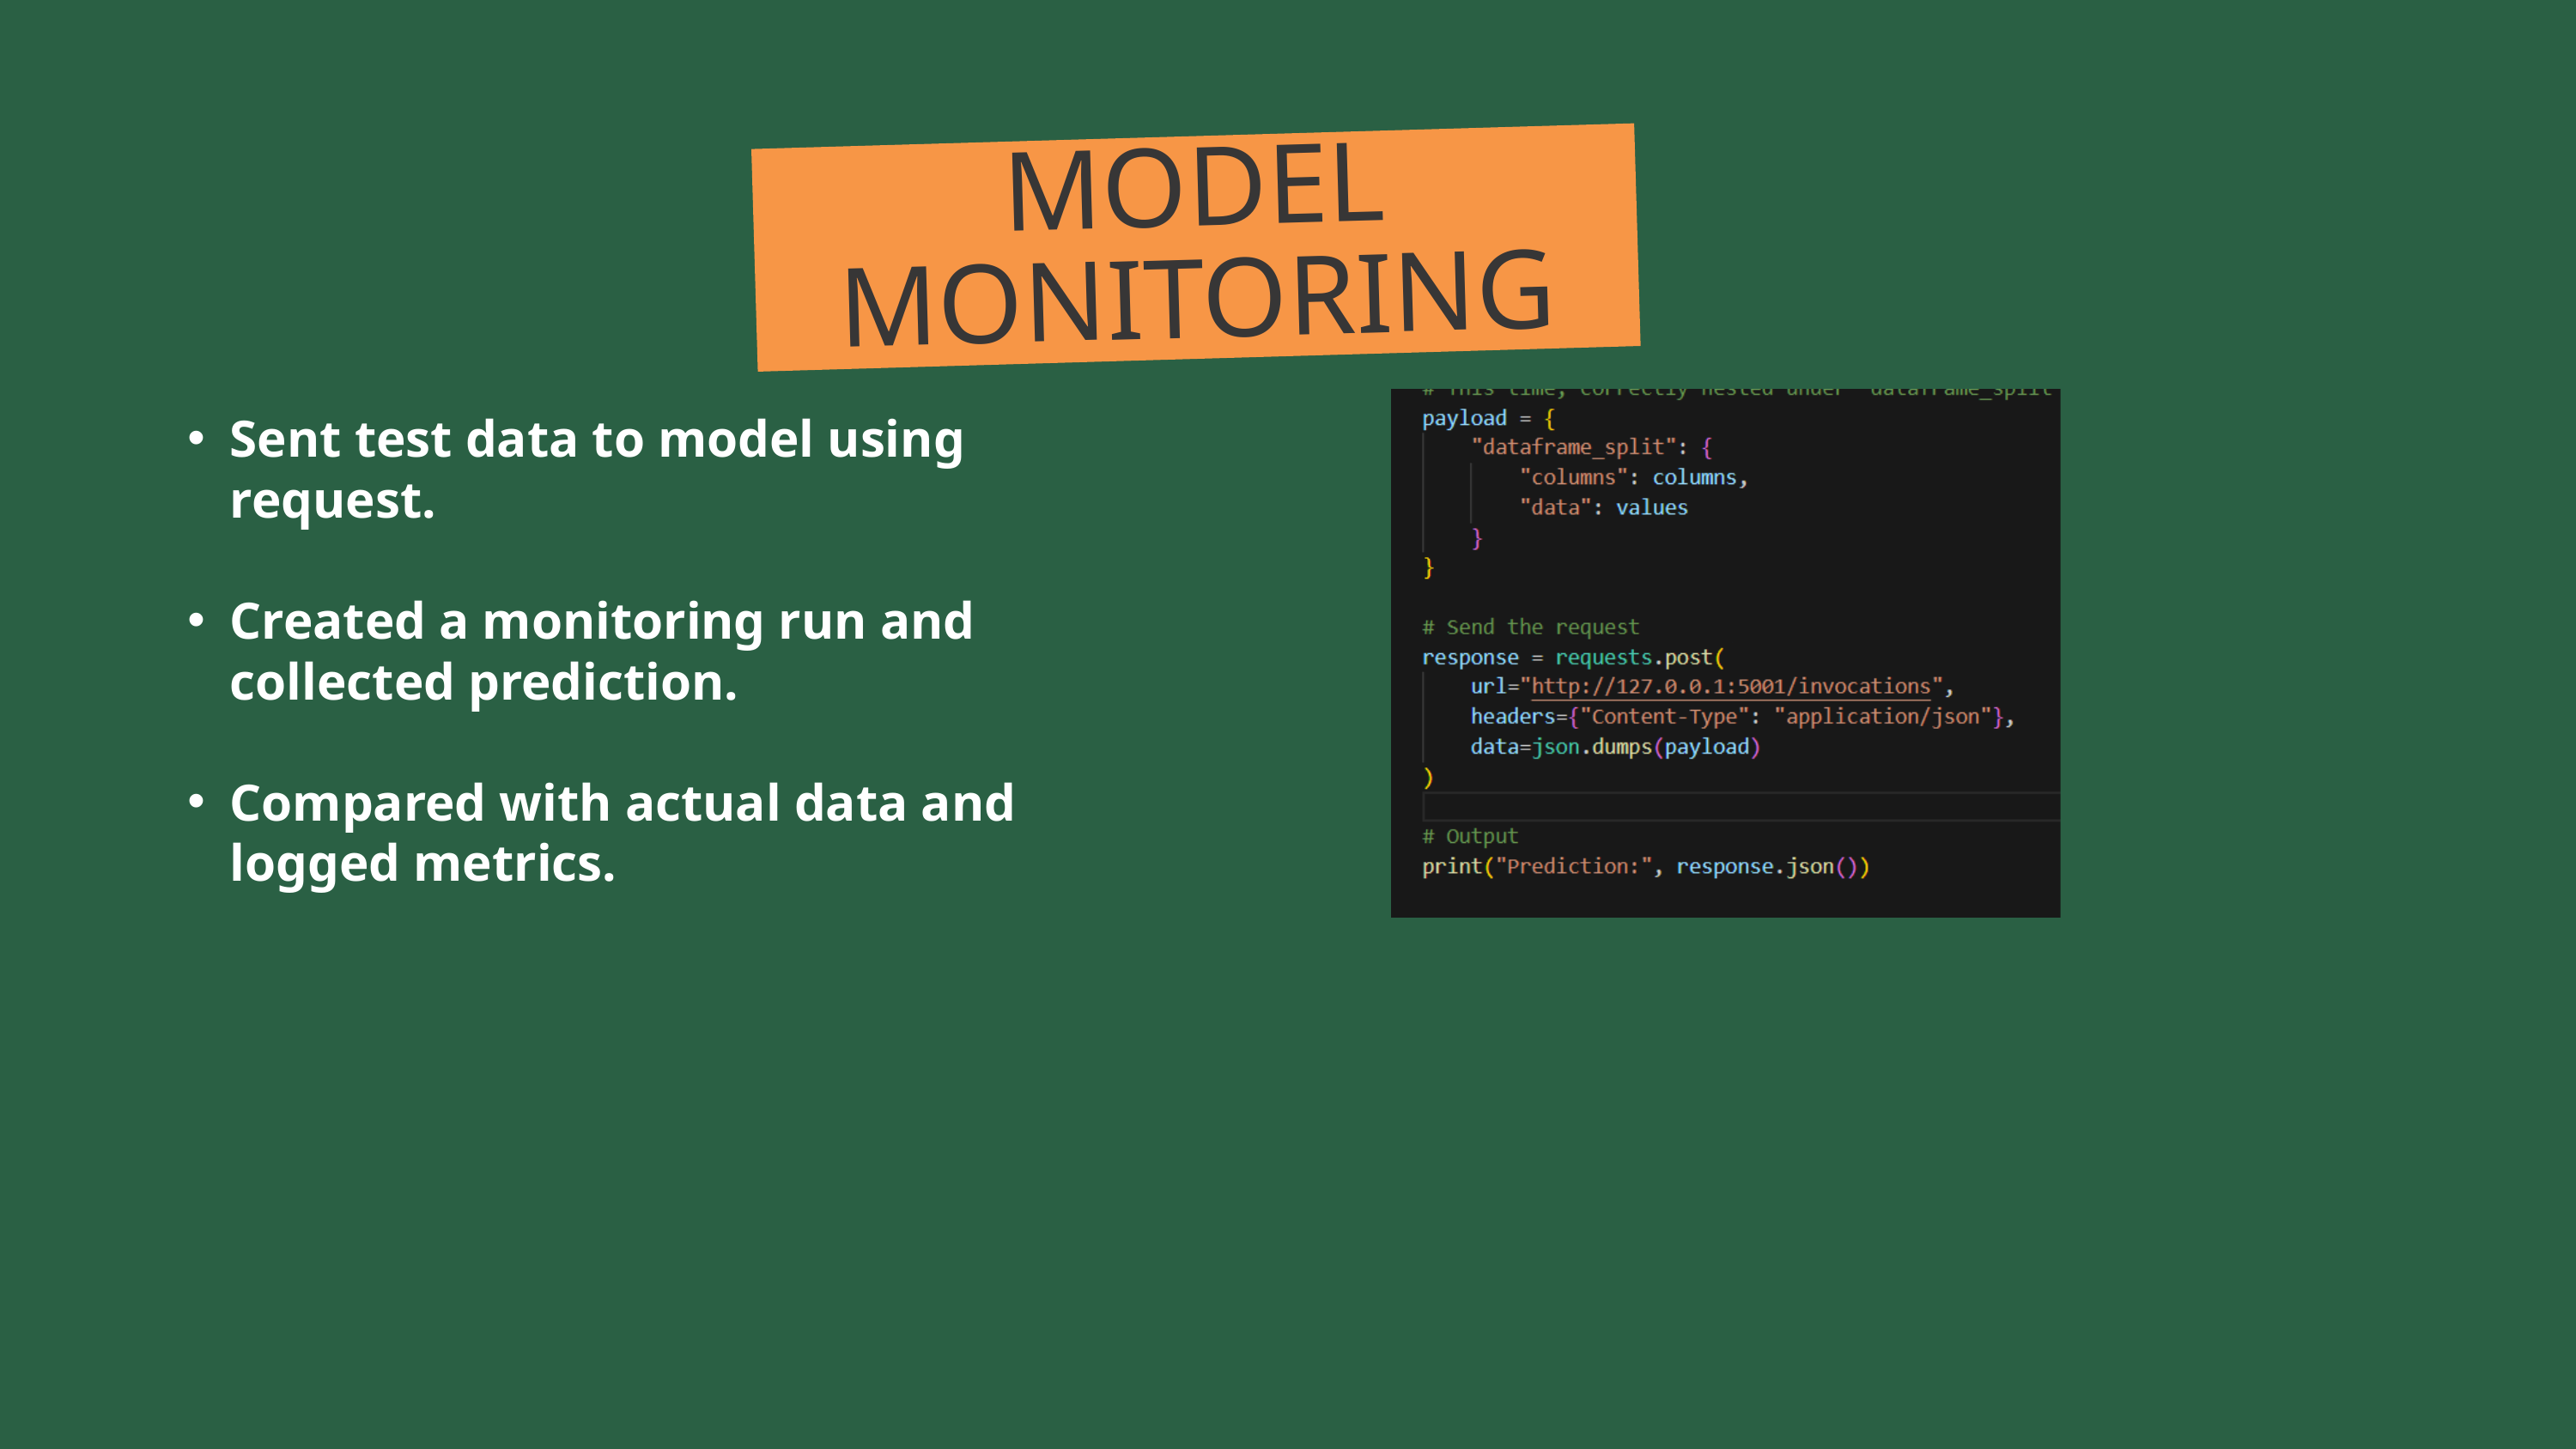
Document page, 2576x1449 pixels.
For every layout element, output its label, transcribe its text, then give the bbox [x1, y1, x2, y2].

text_box [1391, 389, 2061, 919]
text_box Sent test data to model using request. Created a monitoring run and collected prediction. Compared with actual data and logged metrics. [144, 406, 1052, 892]
text_box MODEL MONITORING [751, 123, 1641, 372]
